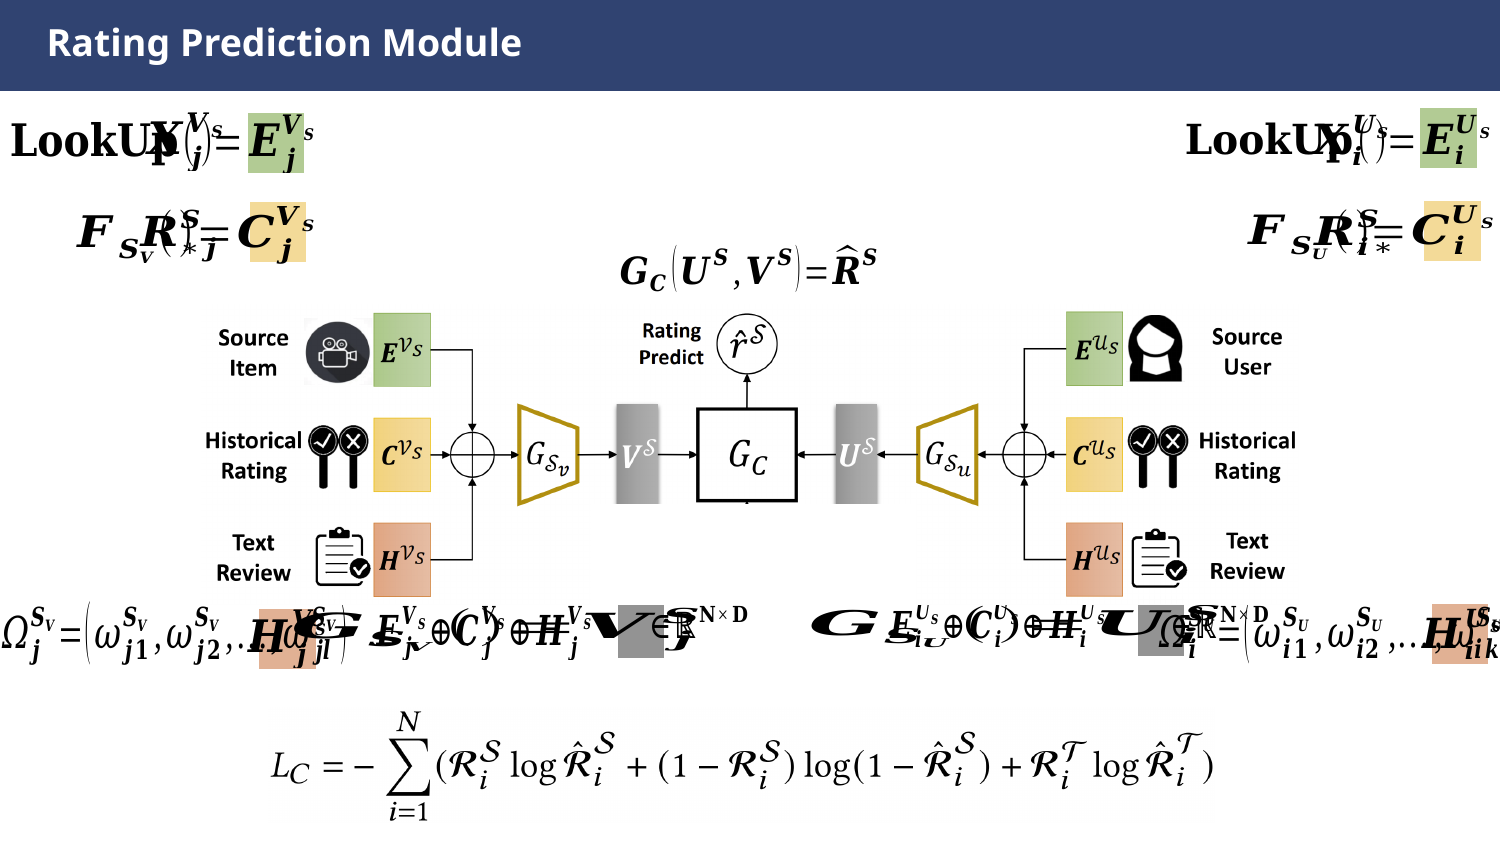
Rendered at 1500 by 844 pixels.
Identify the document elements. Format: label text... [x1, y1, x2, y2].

text_box [1432, 624, 1488, 664]
text_box [248, 113, 304, 173]
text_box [201, 304, 1299, 605]
text_box [618, 605, 664, 658]
text_box [1420, 108, 1477, 168]
text_box [250, 202, 306, 262]
picture [268, 707, 1215, 824]
text_box [1138, 605, 1184, 656]
text_box [259, 609, 316, 669]
text_box [1424, 201, 1481, 261]
text_box Rating Prediction Module [31, 11, 549, 71]
text_box [1432, 604, 1488, 645]
